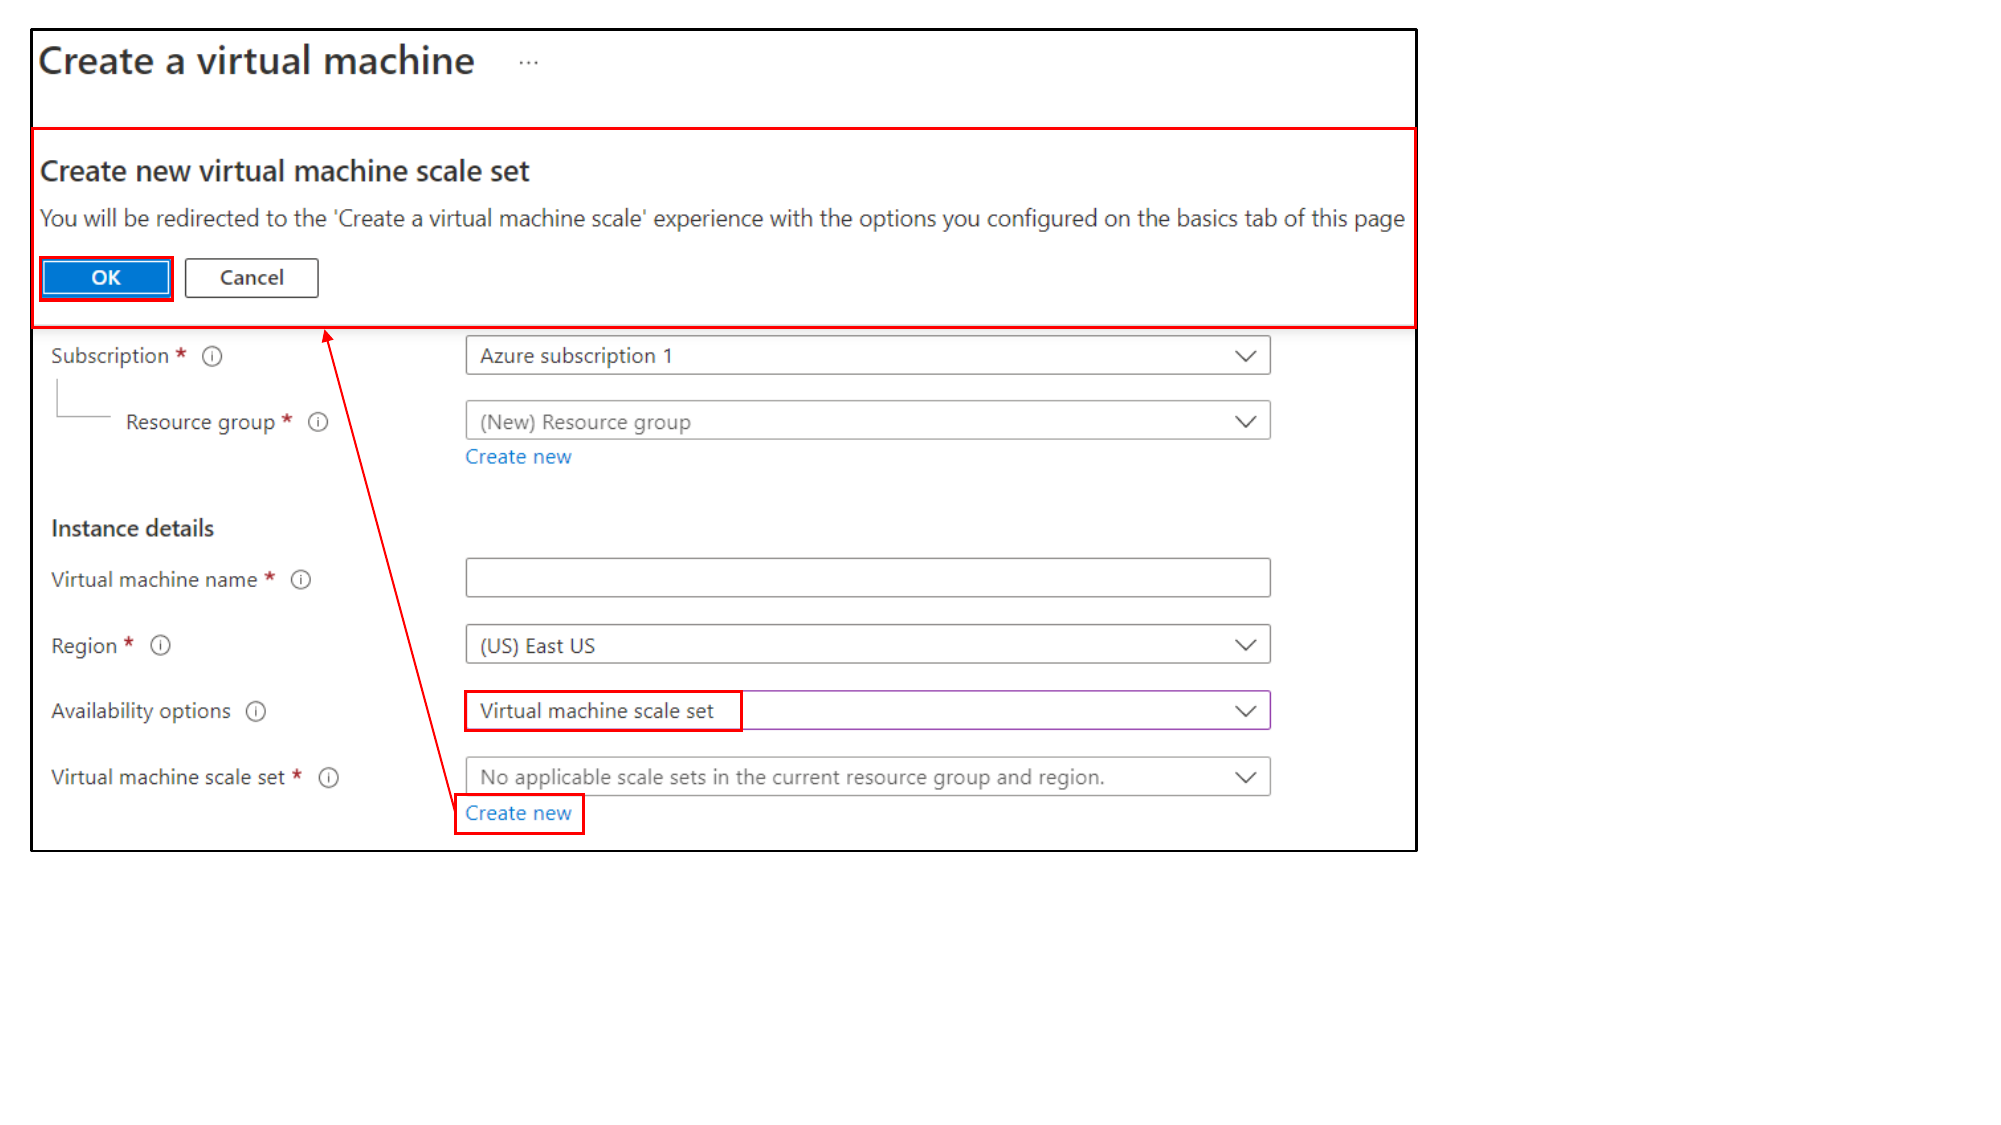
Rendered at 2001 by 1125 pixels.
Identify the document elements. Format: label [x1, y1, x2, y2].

picture [32, 30, 1416, 850]
text_box [324, 329, 456, 815]
